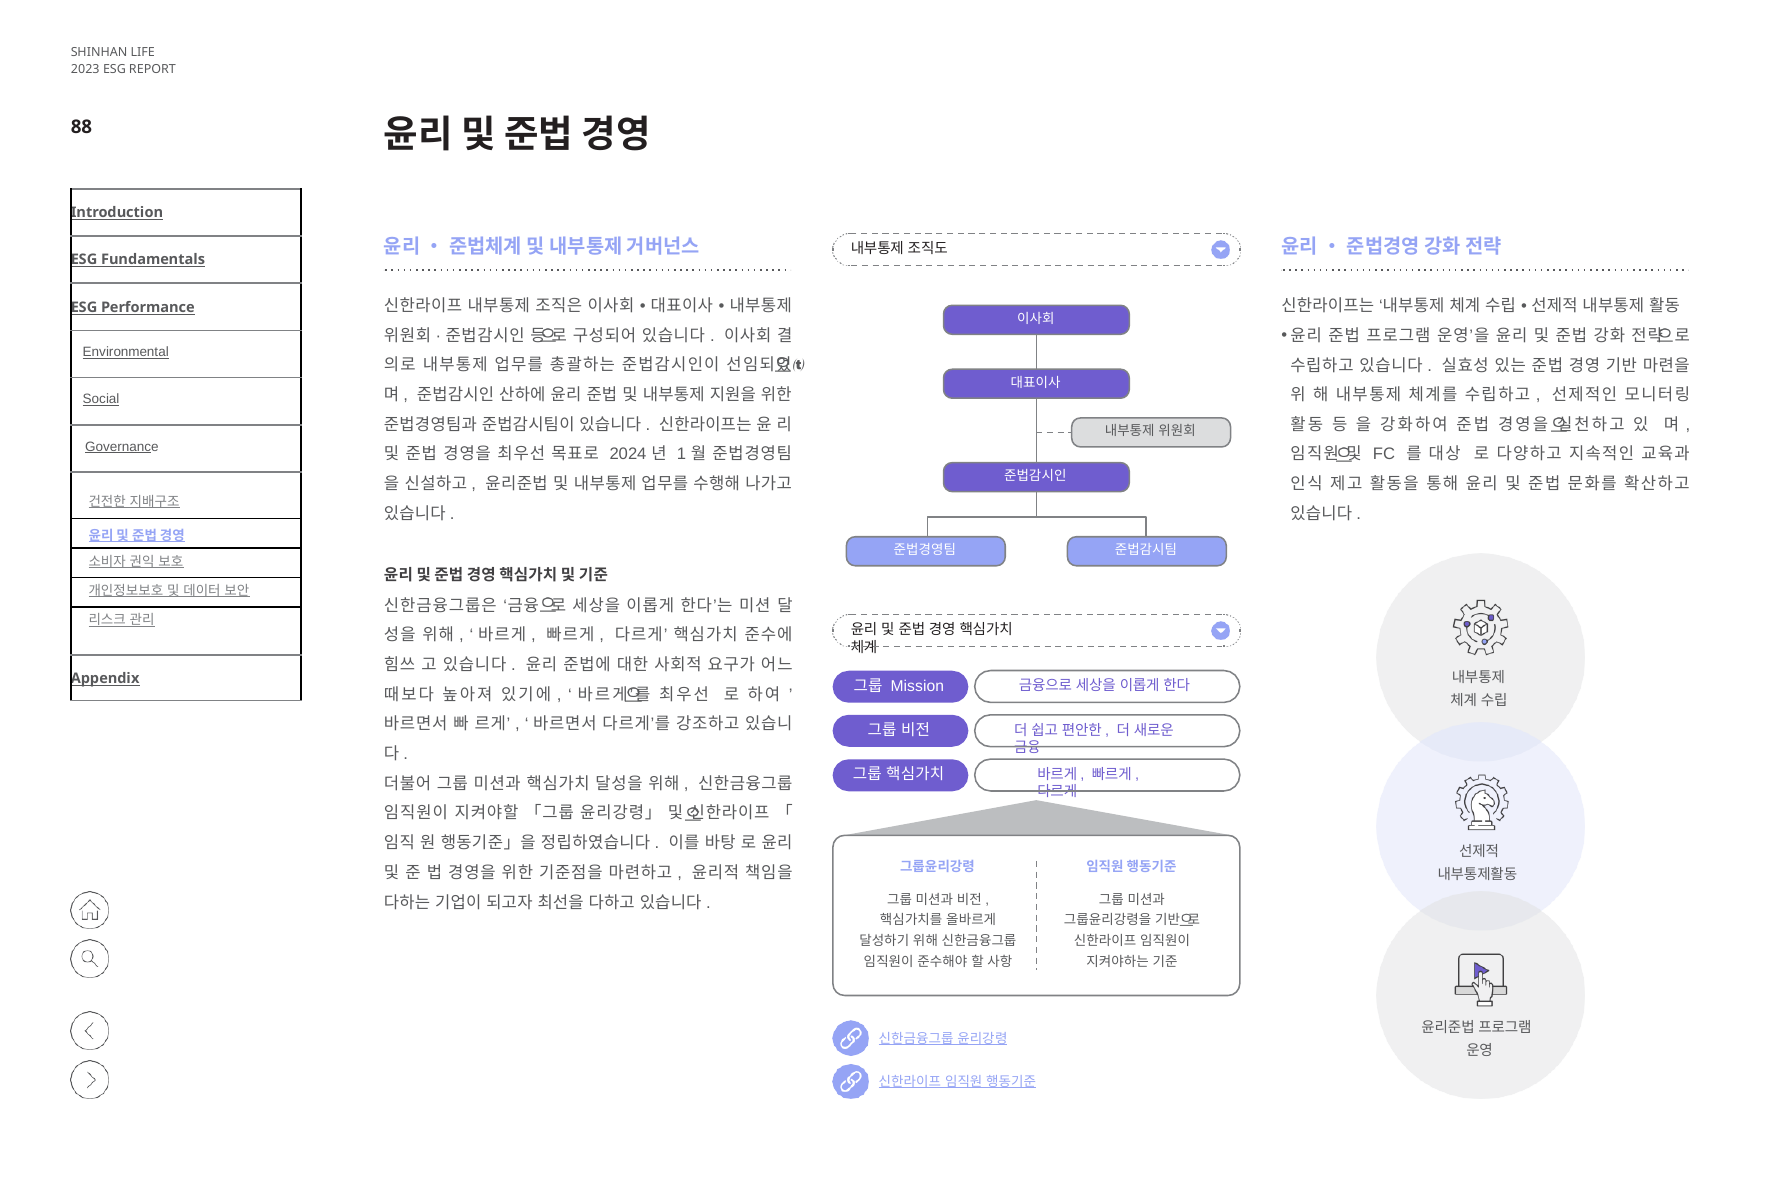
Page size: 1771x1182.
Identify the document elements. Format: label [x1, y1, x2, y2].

table_cell [72, 656, 300, 700]
table_cell [72, 284, 300, 330]
picture [538, 597, 556, 612]
picture [1655, 327, 1673, 342]
picture [1376, 552, 1585, 1099]
table_cell [72, 378, 300, 424]
picture [70, 939, 109, 979]
table_cell [72, 331, 300, 377]
text_box [381, 308, 794, 523]
text_box [832, 714, 969, 747]
picture [832, 1020, 869, 1099]
picture [70, 1060, 109, 1099]
table_cell [72, 608, 300, 654]
text_box [68, 112, 95, 137]
text_box [68, 40, 185, 76]
picture [70, 890, 109, 930]
picture [1334, 447, 1352, 462]
text_box [876, 1070, 1045, 1089]
picture [539, 327, 556, 342]
table_cell [72, 426, 300, 471]
text_box [1279, 231, 1514, 258]
table_cell [72, 549, 300, 577]
text_box [381, 552, 794, 912]
table_header [72, 190, 300, 235]
text_box [974, 714, 1240, 756]
table_cell [72, 237, 300, 282]
picture [624, 687, 642, 702]
text_box [832, 670, 1241, 703]
text_box [876, 1027, 1015, 1046]
text_box [832, 233, 1241, 266]
text_box [1279, 283, 1692, 523]
picture [70, 1011, 109, 1050]
text_box [846, 305, 1231, 567]
table_cell [72, 578, 300, 606]
text_box [832, 613, 1241, 656]
picture [1550, 417, 1568, 432]
table_cell [72, 473, 300, 518]
text_box [832, 758, 1241, 996]
picture [774, 357, 792, 372]
title [381, 107, 870, 308]
table_cell [72, 519, 300, 547]
picture [683, 807, 701, 822]
